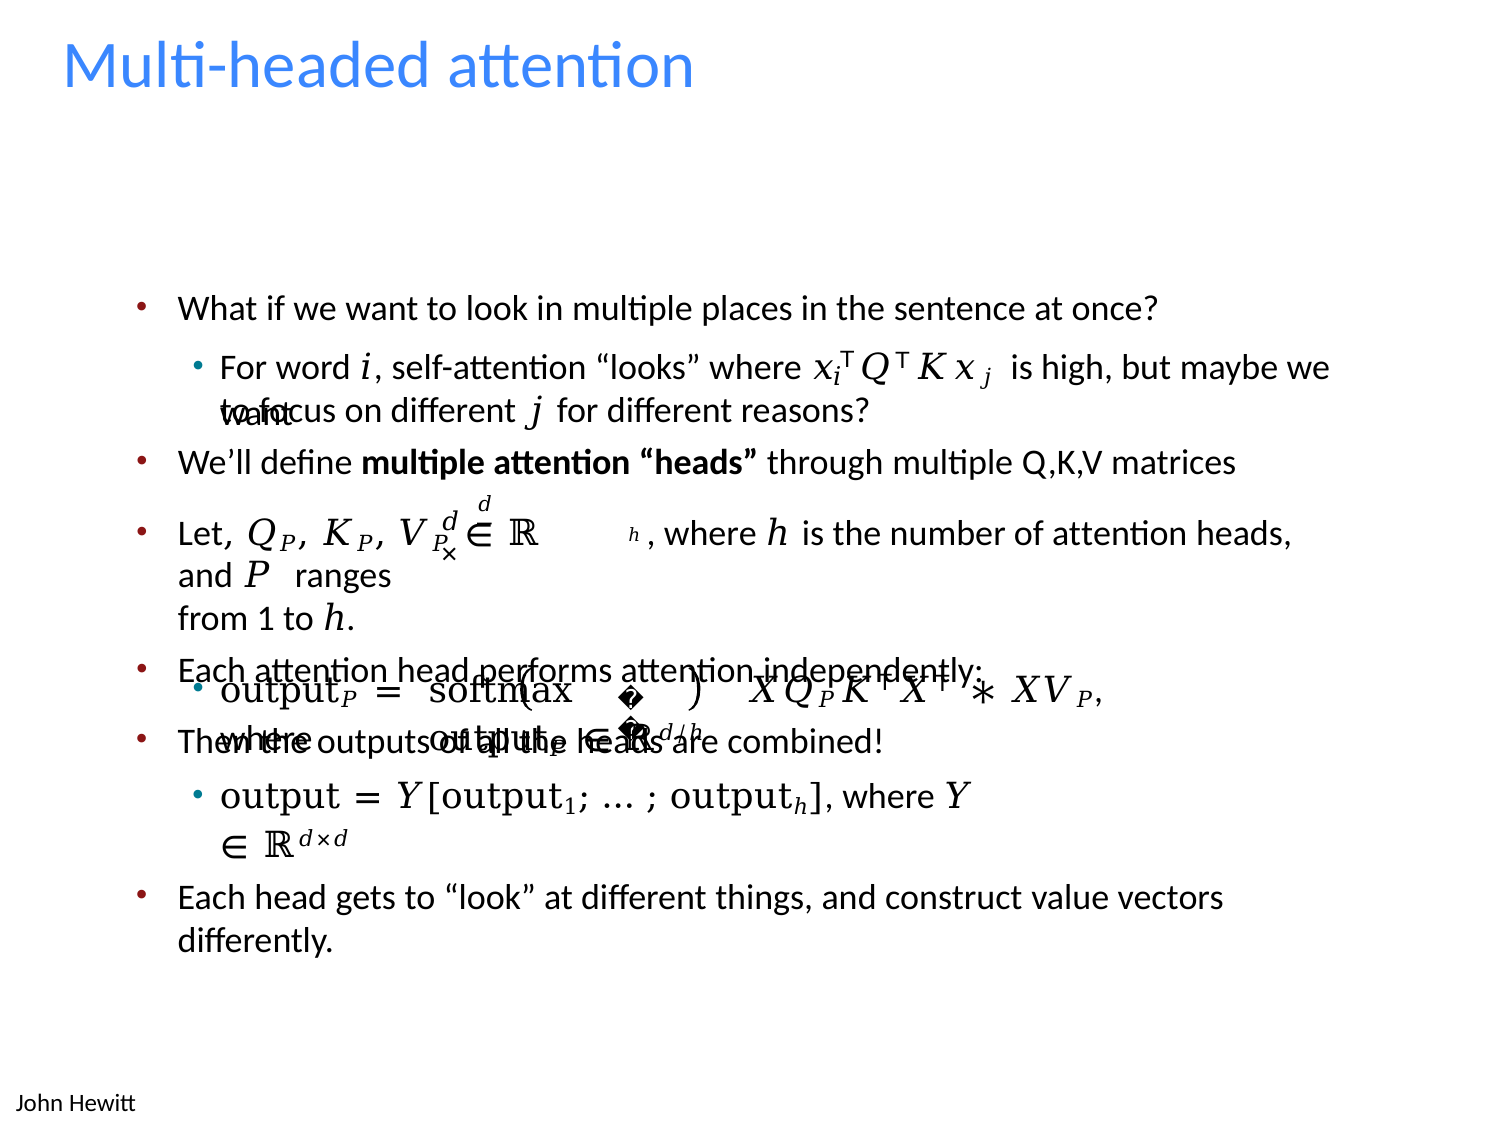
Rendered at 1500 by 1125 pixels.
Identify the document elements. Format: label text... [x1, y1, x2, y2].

text_box Then the outputs of all the heads are combined! output = 𝑌[output1; … ; outputℎ], where 𝑌 ∈ ℝ𝑑×𝑑 [130, 705, 995, 866]
text_box John Hewitt [1, 1079, 152, 1125]
text_box output𝑃 = softmax 𝑋𝑄𝑃𝐾𝖳𝑋𝖳 ∗ 𝑋𝑉𝑃, where output𝑃 ∈ ℝ𝑑/ℎ [185, 661, 1160, 762]
text_box Each head gets to “look” at different things, and construct value vectors differently. [133, 871, 1232, 960]
text_box What if we want to look in multiple places in the sentence at once? [133, 283, 1163, 328]
text_box to focus on different 𝑗 for different reasons? We’ll define multiple attention “heads” through multiple Q,K,V matrices 𝑑 Let, 𝑄𝑃, 𝐾𝑃, 𝑉𝑃 ∈ ℝ ℎ, where ℎ is the number of attention heads, and 𝑃 ranges from 1 to ℎ. Each attention head performs attention independently: [129, 376, 1336, 690]
title Multi-headed attention [62, 20, 1434, 102]
text_box For word 𝑖, self-attention “looks” where 𝑥𝖳𝑄𝖳𝐾𝑥𝑗 is high, but maybe we want [187, 339, 1372, 433]
